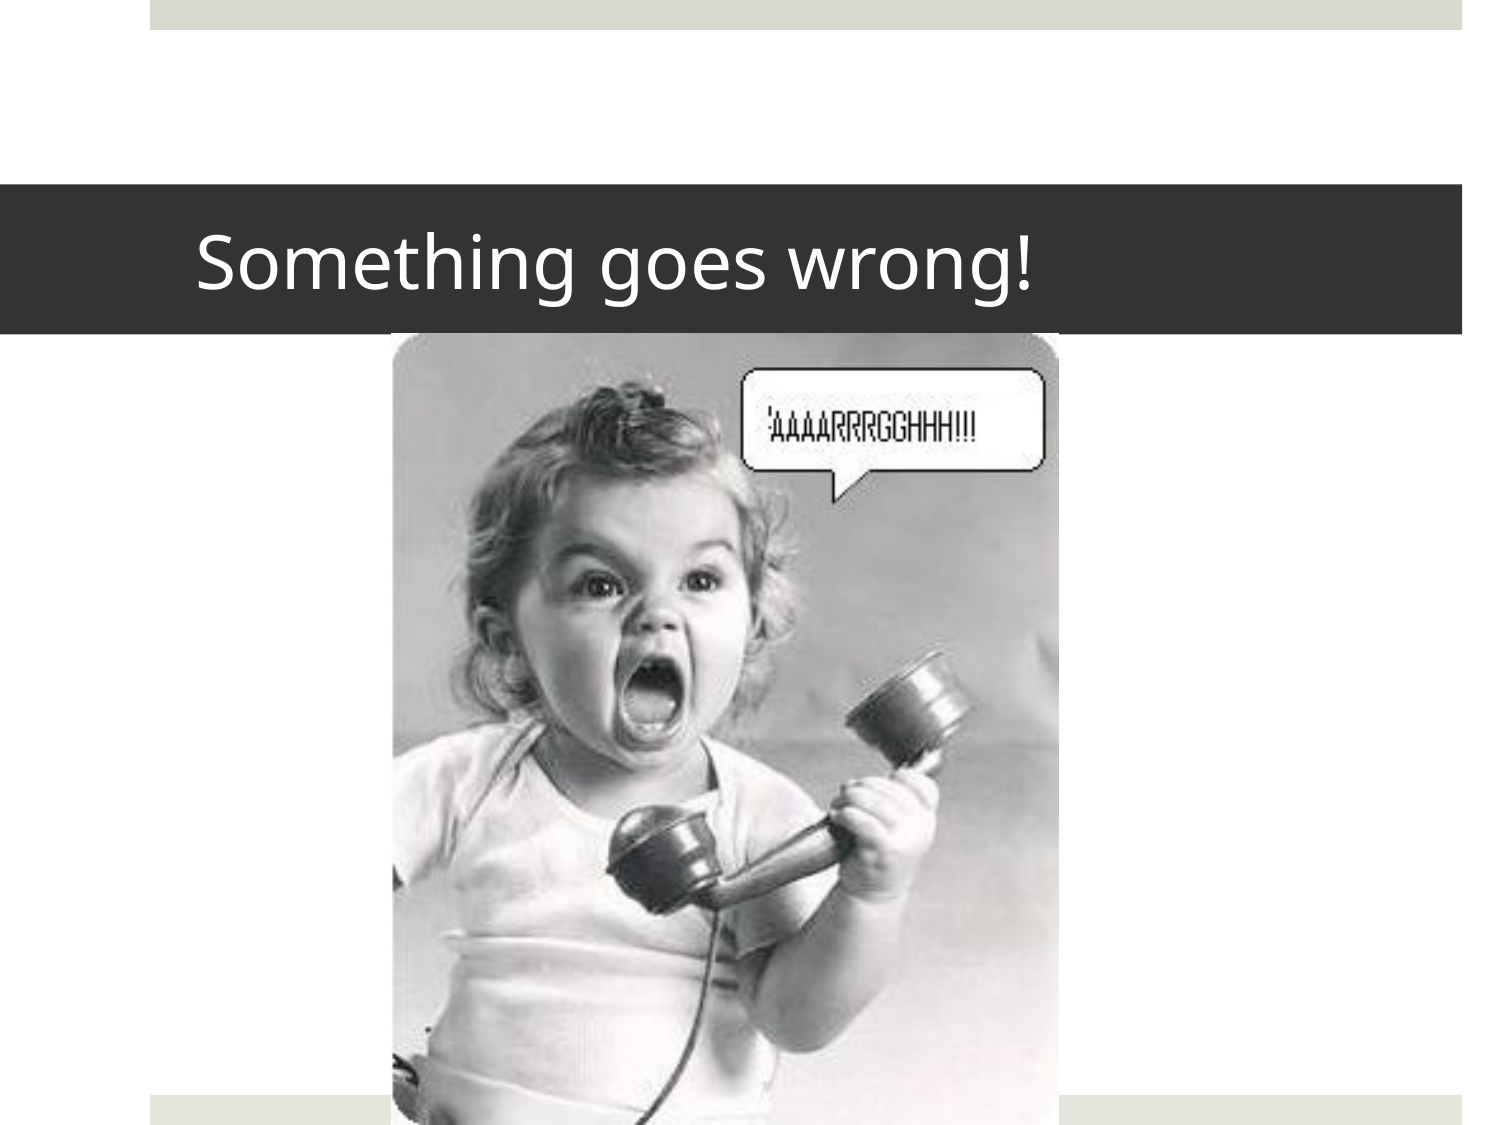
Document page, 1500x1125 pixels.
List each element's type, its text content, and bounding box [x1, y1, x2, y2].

picture [390, 333, 1059, 1125]
title Something goes wrong! [0, 184, 1463, 335]
